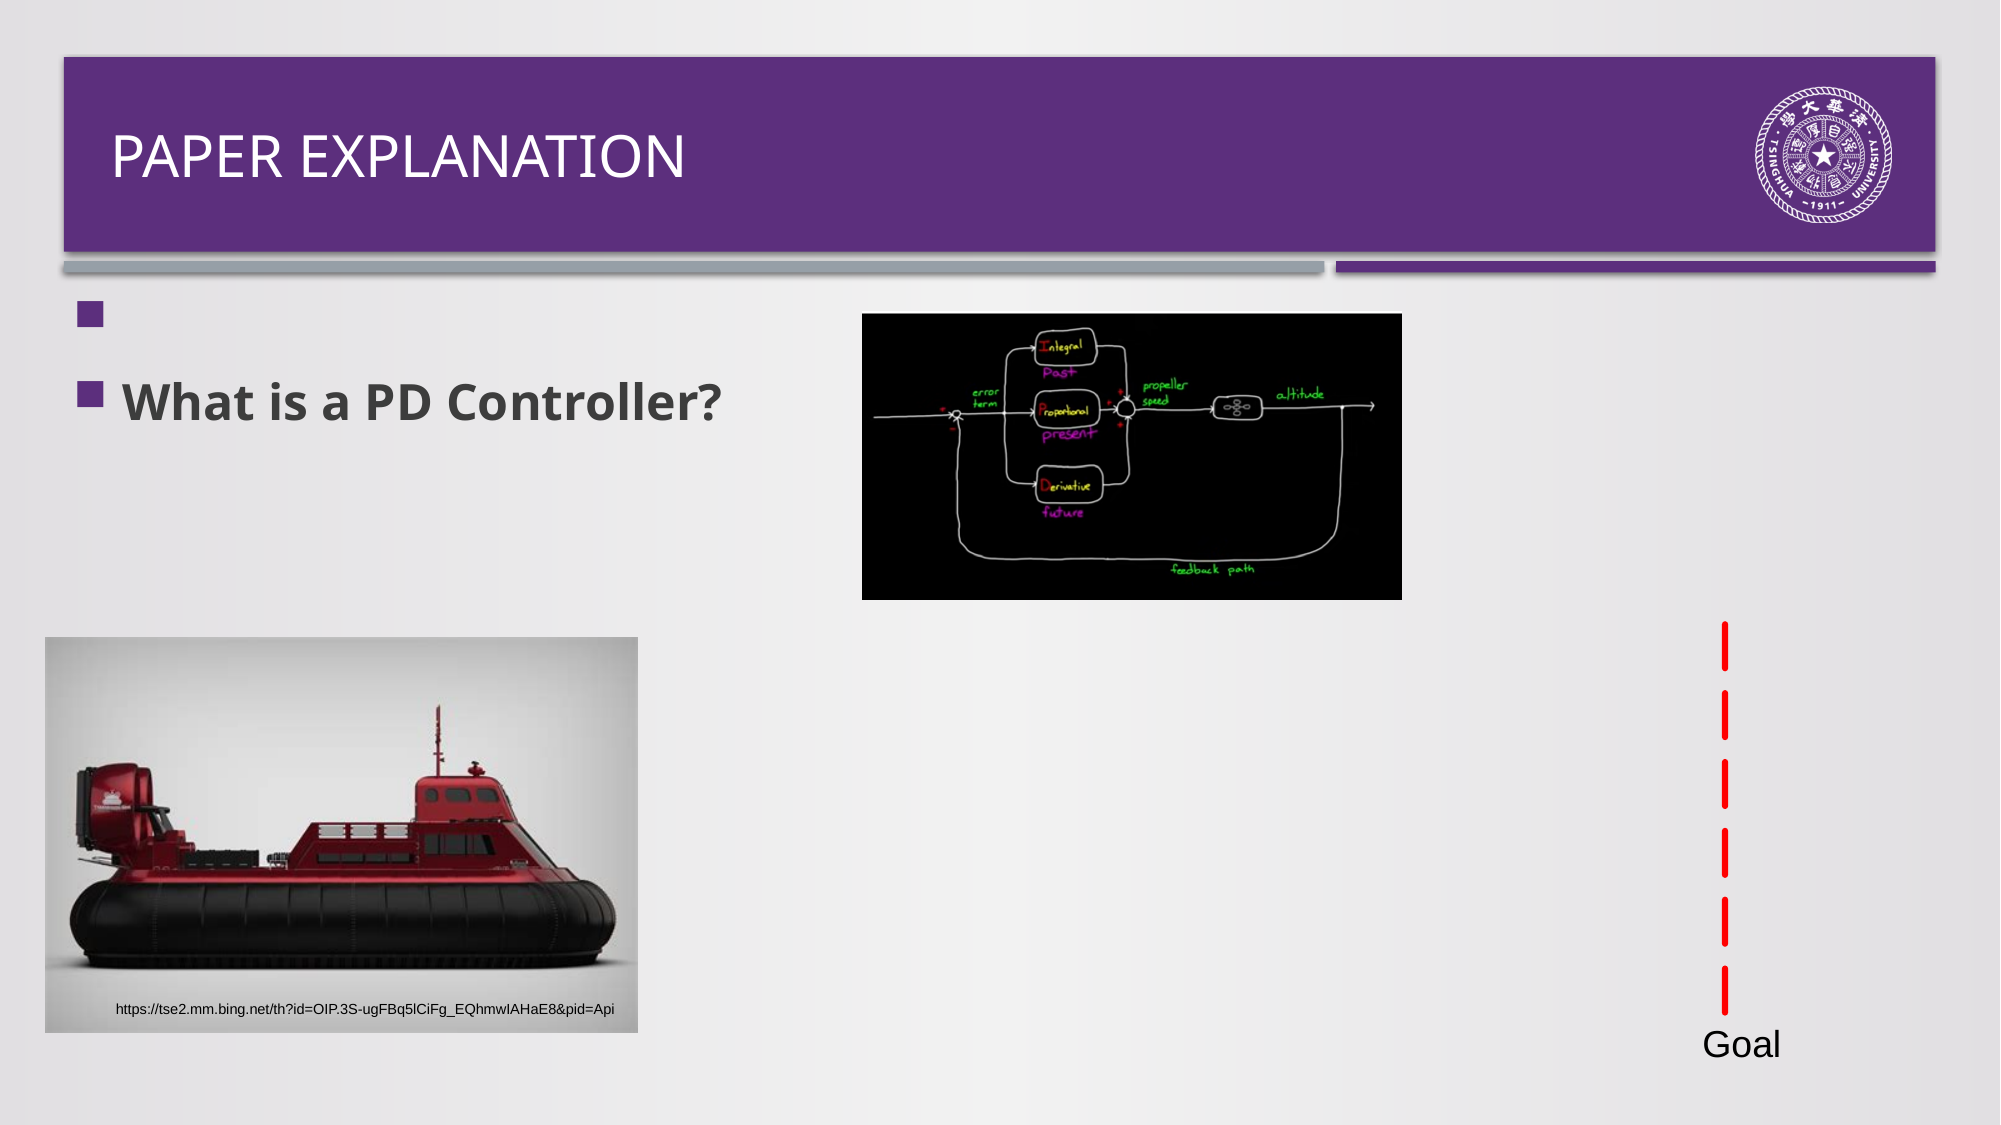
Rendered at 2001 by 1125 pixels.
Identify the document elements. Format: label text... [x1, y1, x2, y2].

text_box https://tse2.mm.bing.net/th?id=OIP.3S-ugFBq5lCiFg_EQhmwIAHaE8&pid=Api [101, 993, 1425, 1050]
picture [44, 637, 638, 1033]
text_box Goal [1687, 1012, 1797, 1070]
text_box What is a PD Controller? [57, 283, 1838, 450]
picture [862, 311, 1402, 601]
text_box PAPER explanation [95, 71, 1755, 238]
